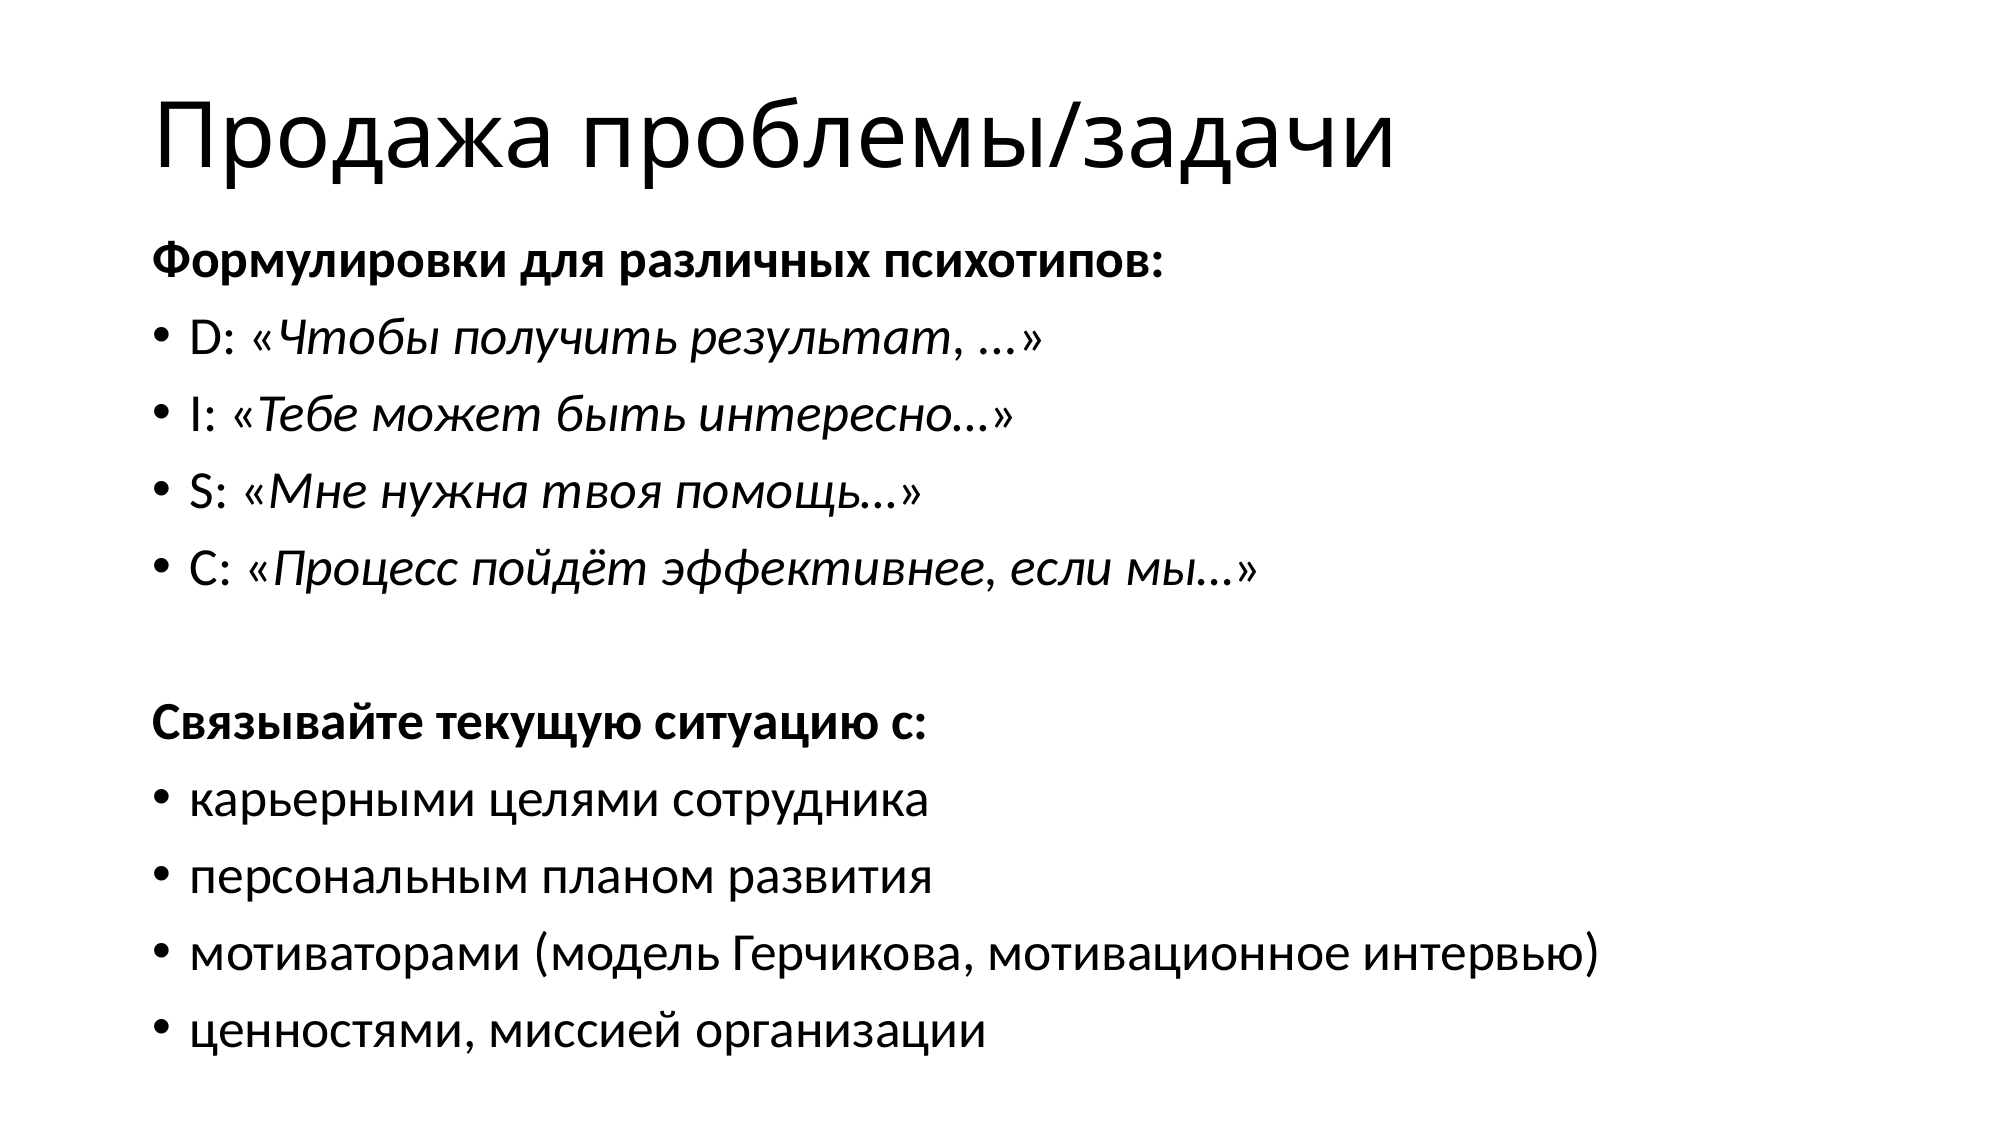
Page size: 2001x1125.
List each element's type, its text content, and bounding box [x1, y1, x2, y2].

list Формулировки для различных психотипов: D: «Чтобы получить результат, ...» I: «Тебе может быть интересно…» S: «Мне нужна твоя помощь…» C: «Процесс пойдёт эффективнее, если мы…» Связывайте текущую ситуацию с: карьерными целями сотрудника персональным планом развития мотиваторами (модель Герчикова, мотивационное интервью) ценностями, миссией организации [137, 223, 1863, 1074]
title Продажа проблемы/задачи [137, 59, 1863, 216]
